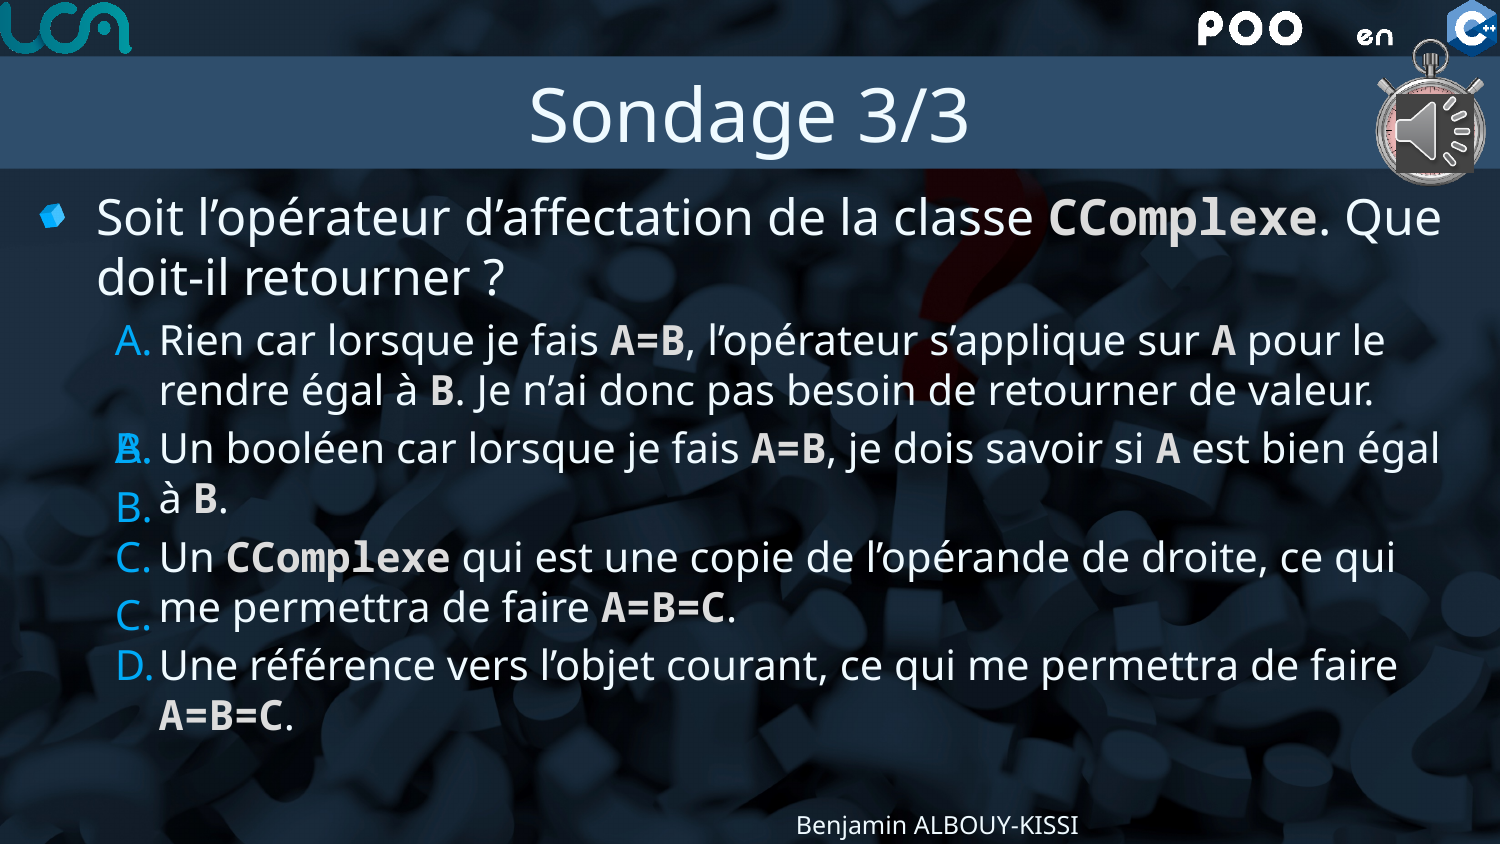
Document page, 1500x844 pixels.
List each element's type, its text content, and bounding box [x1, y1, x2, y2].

footer Benjamin ALBOUY-KISSI [387, 806, 1488, 844]
title Sondage 3/3 [24, 56, 1363, 169]
picture [39, 217, 44, 228]
picture [0, 0, 1500, 844]
picture [53, 203, 65, 228]
picture [39, 203, 50, 212]
list Soit l’opérateur d’affectation de la classe CComplexe. Que doit-il retourner ? Rien car lorsque je fais A=B, l’opérateur s’applique sur A pour le rendre égal à B. Je n’ai donc pas besoin de retourner de valeur. Un booléen car lorsque je fais A=B, je dois savoir si A est bien égal à B. Un CComplexe qui est une copie de l’opérande de droite, ce qui me permettra de faire A=B=C. Une référence vers l’objet courant, ce qui me permettra de faire A=B=C. [24, 178, 1475, 807]
